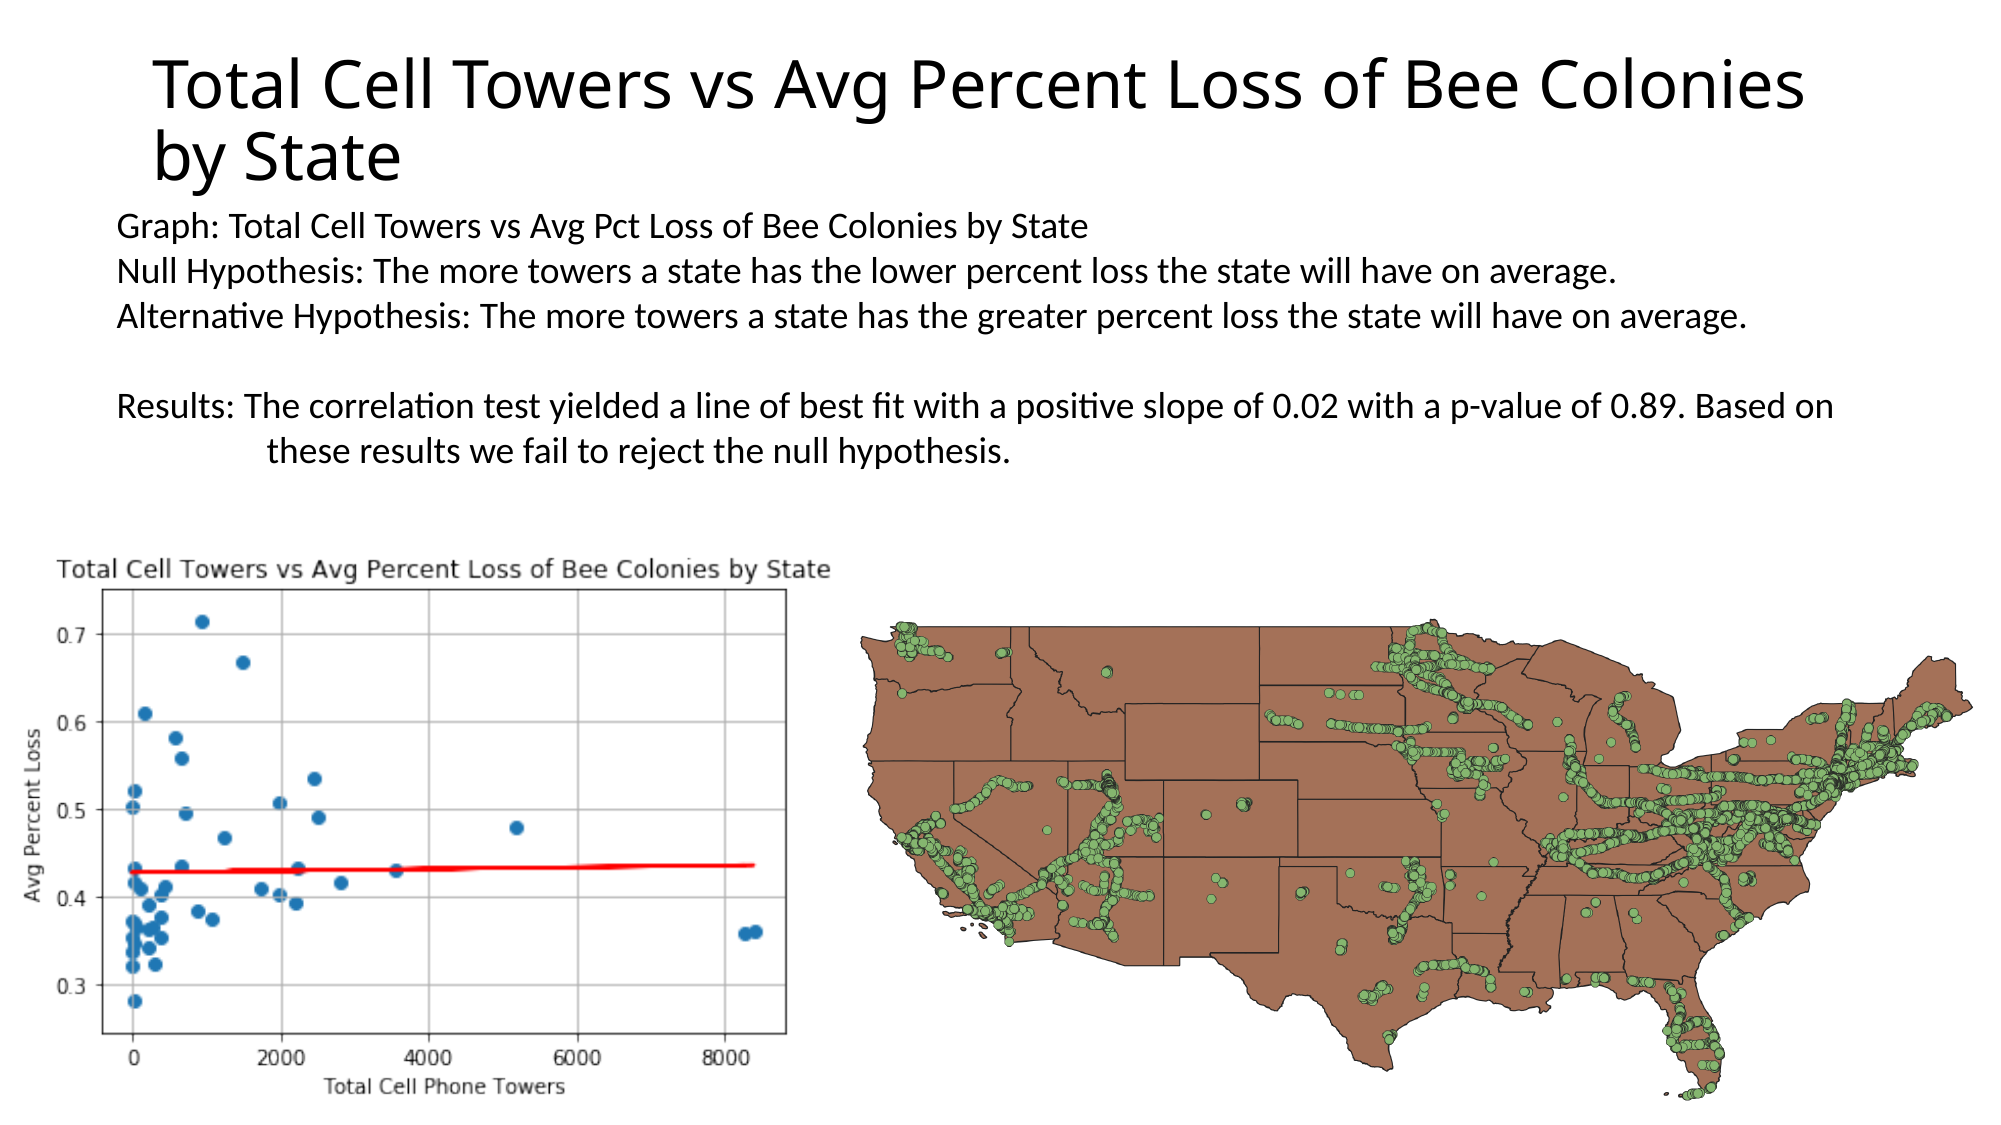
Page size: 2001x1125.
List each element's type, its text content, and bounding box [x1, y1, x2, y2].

title Total Cell Towers vs Avg Percent Loss of Bee Colonies by State [137, 13, 1863, 194]
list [830, 597, 2000, 1125]
text_box Graph: Total Cell Towers vs Avg Pct Loss of Bee Colonies by State Null Hypothesis: The more towers a state has the lower percent loss the state will have on average. Alternative Hypothesis: The more towers a state has the greater percent loss the state will have on average. Results: The correlation test yielded a line of best fit with a positive slope of 0.02 with a p-value of 0.89. Based on these results we fail to reject the null hypothesis. [101, 194, 1871, 524]
picture [12, 544, 845, 1111]
